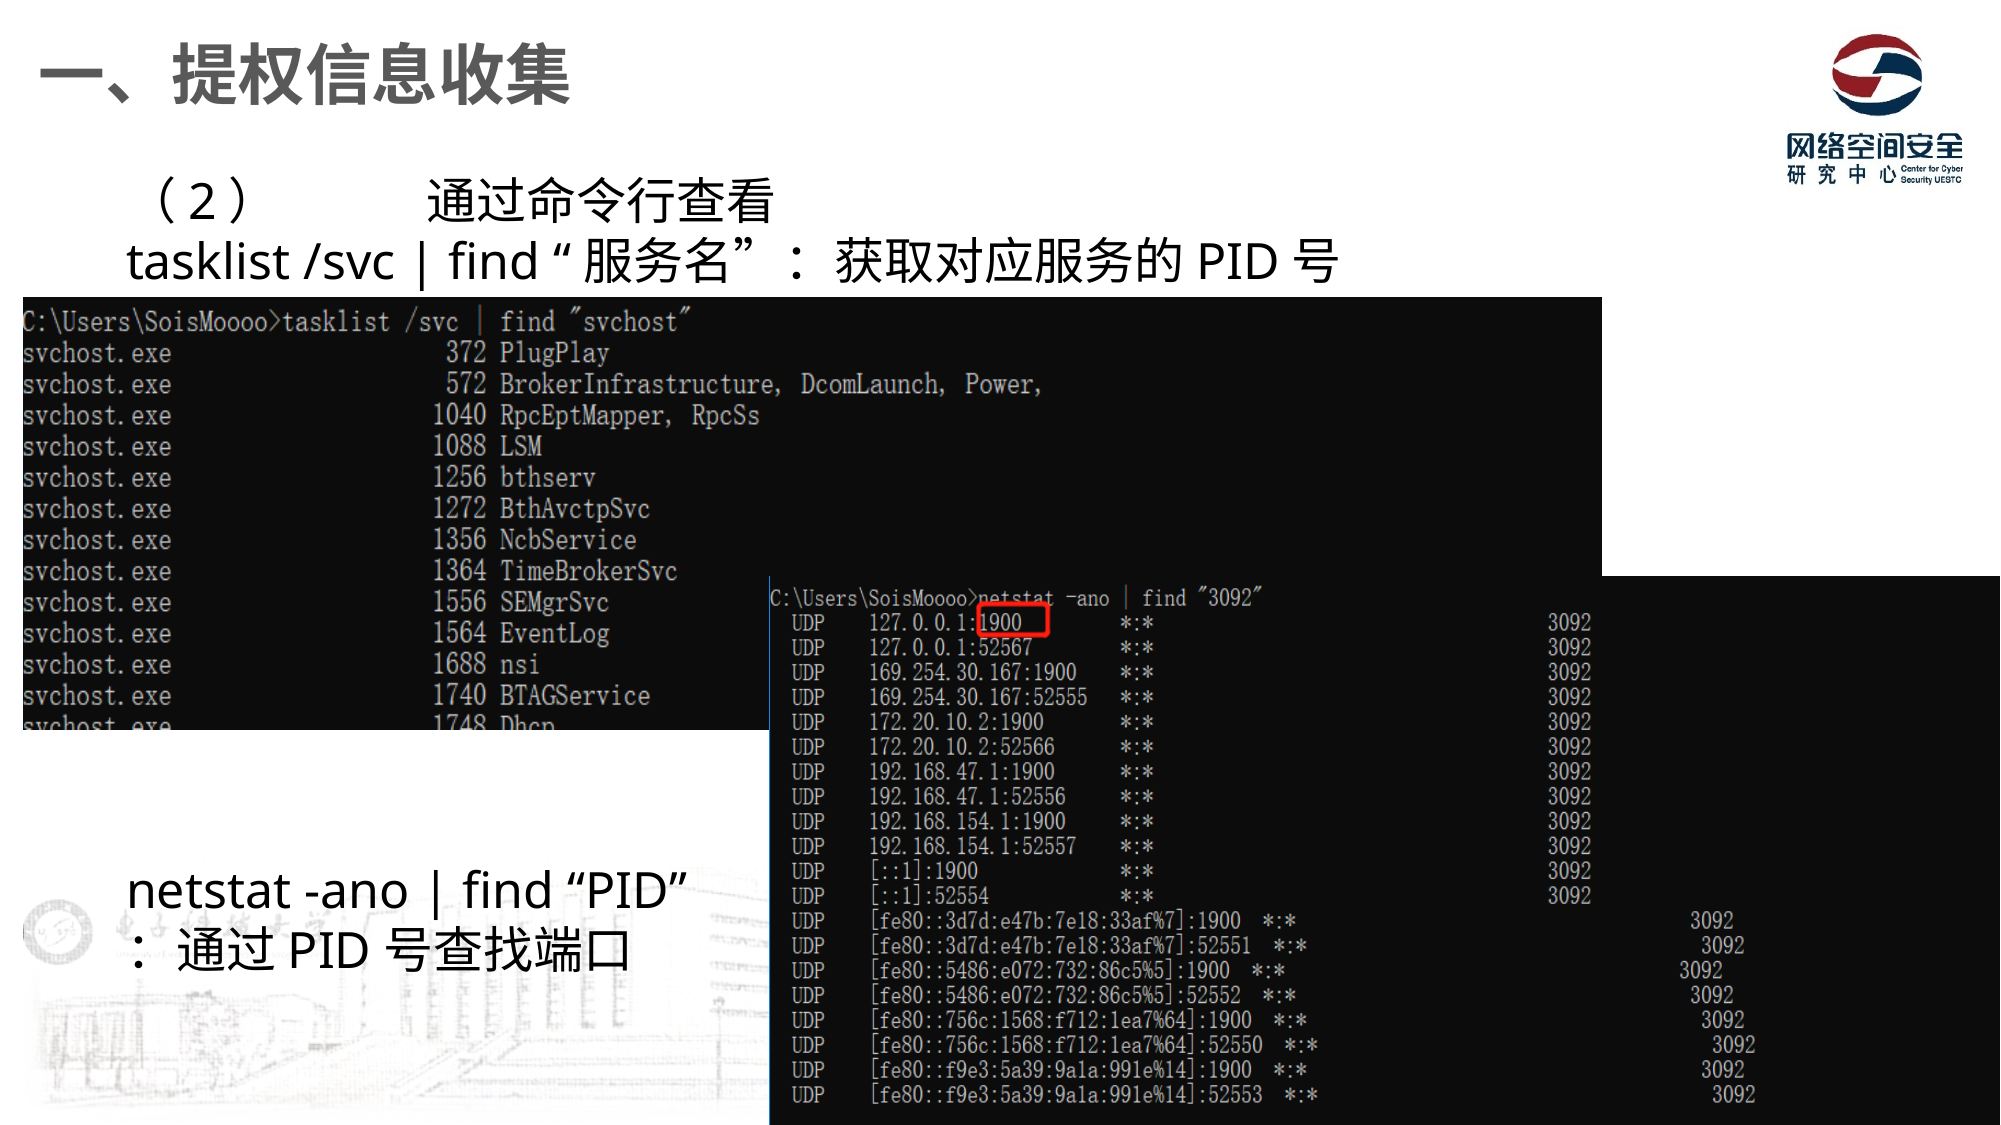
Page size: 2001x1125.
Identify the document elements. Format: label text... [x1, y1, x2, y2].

picture [1787, 26, 1963, 191]
text_box 一、提权信息收集 [23, 25, 1678, 121]
text_box netstat -ano | find “PID” ：通过PID号查找端口 [111, 850, 708, 986]
picture [23, 297, 2000, 1125]
text_box （2） 通过命令行查看 tasklist /svc | find “服务名”：获取对应服务的PID号 [111, 161, 1701, 297]
